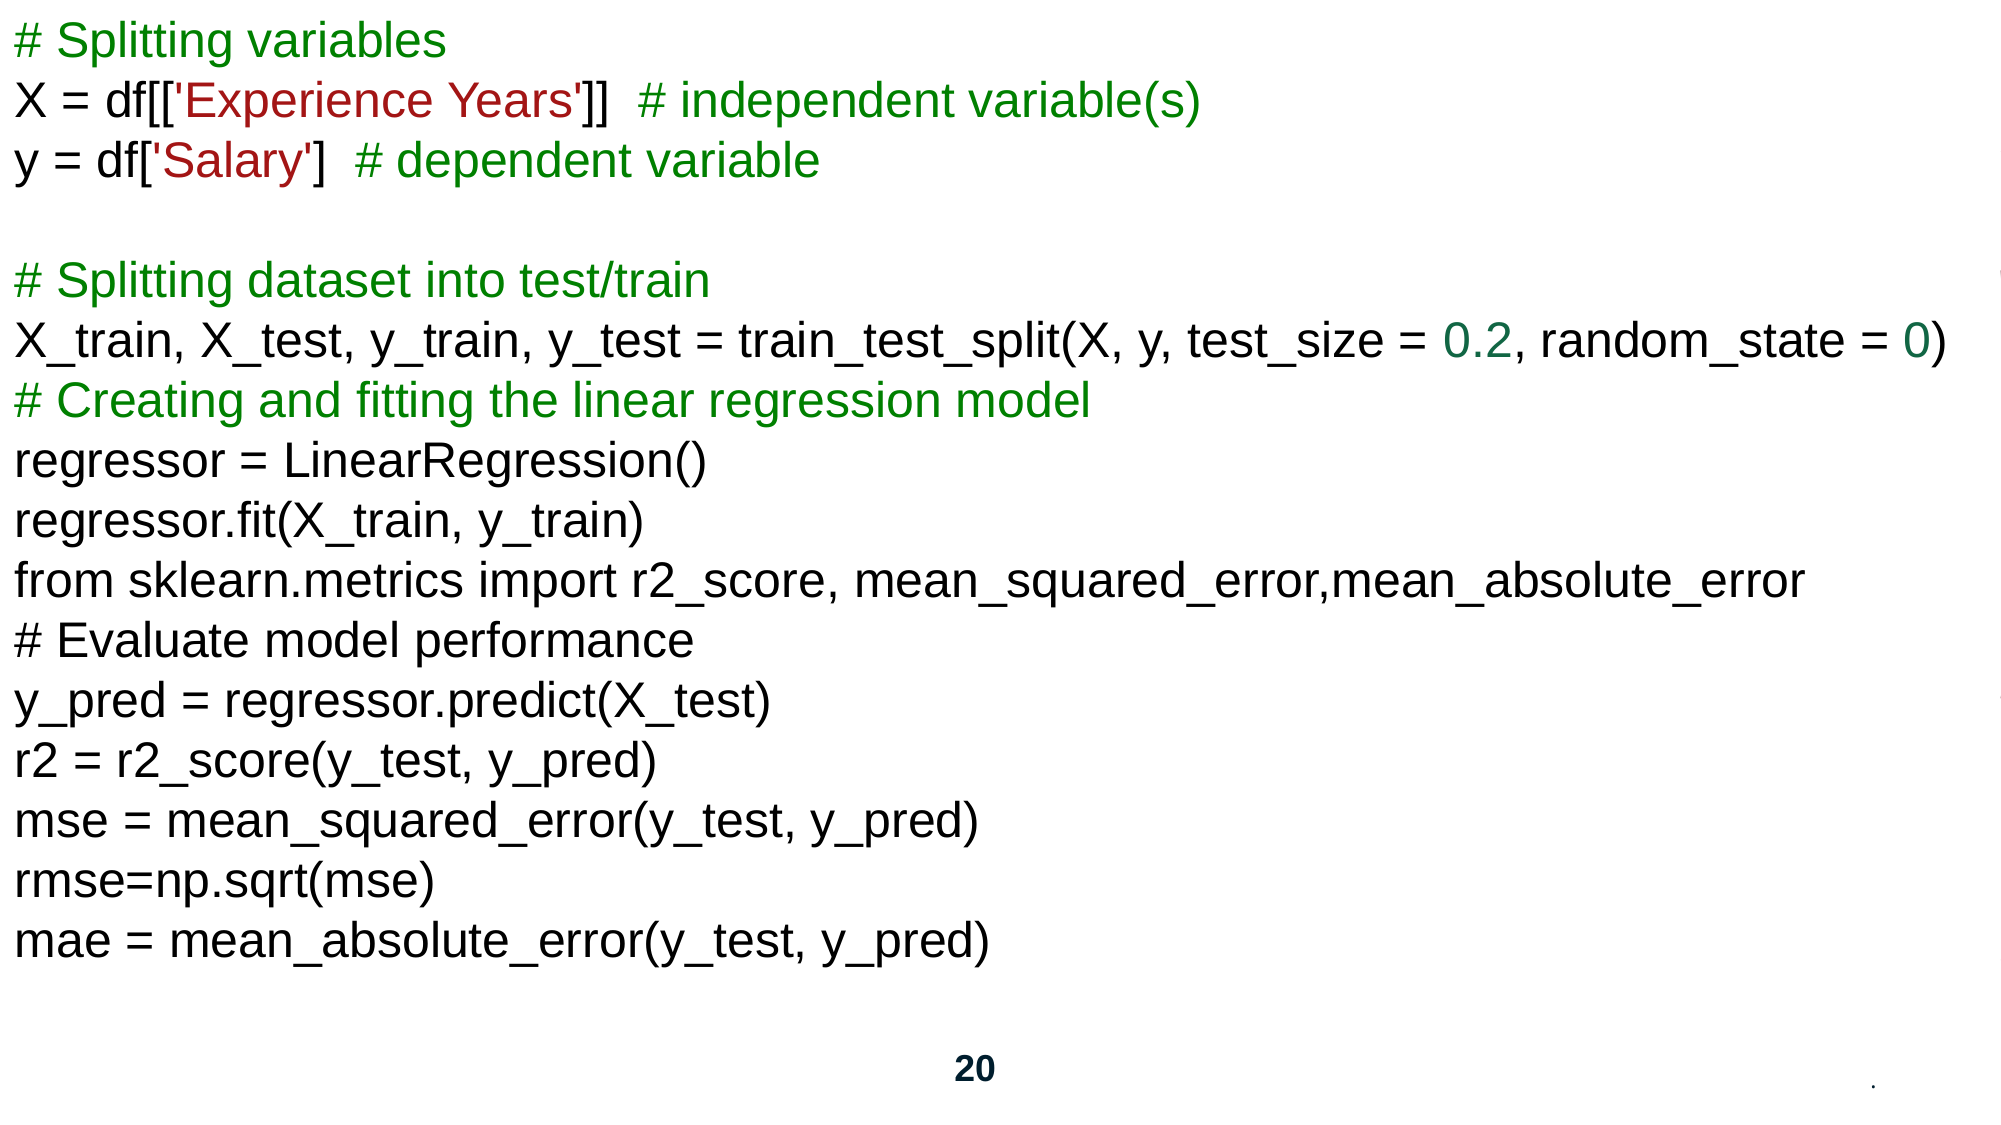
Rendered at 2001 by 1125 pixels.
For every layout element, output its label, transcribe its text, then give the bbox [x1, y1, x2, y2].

slide_number . [1203, 1049, 1892, 1110]
text_box # Splitting variables X = df[['Experience Years']] # independent variable(s) y = df['Salary'] # dependent variable # Splitting dataset into test/train X_train, X_test, y_train, y_test = train_test_split(X, y, test_size = 0.2, random_state = 0) # Creating and fitting the linear regression model regressor = LinearRegression() regressor.fit(X_train, y_train) from sklearn.metrics import r2_score, mean_squared_error,mean_absolute_error # Evaluate model performance y_pred = regressor.predict(X_test) r2 = r2_score(y_test, y_pred) mse = mean_squared_error(y_test, y_pred) rmse=np.sqrt(mse) mae = mean_absolute_error(y_test, y_pred) [0, 0, 2000, 1125]
slide_number 20 [0, 1023, 1981, 1110]
